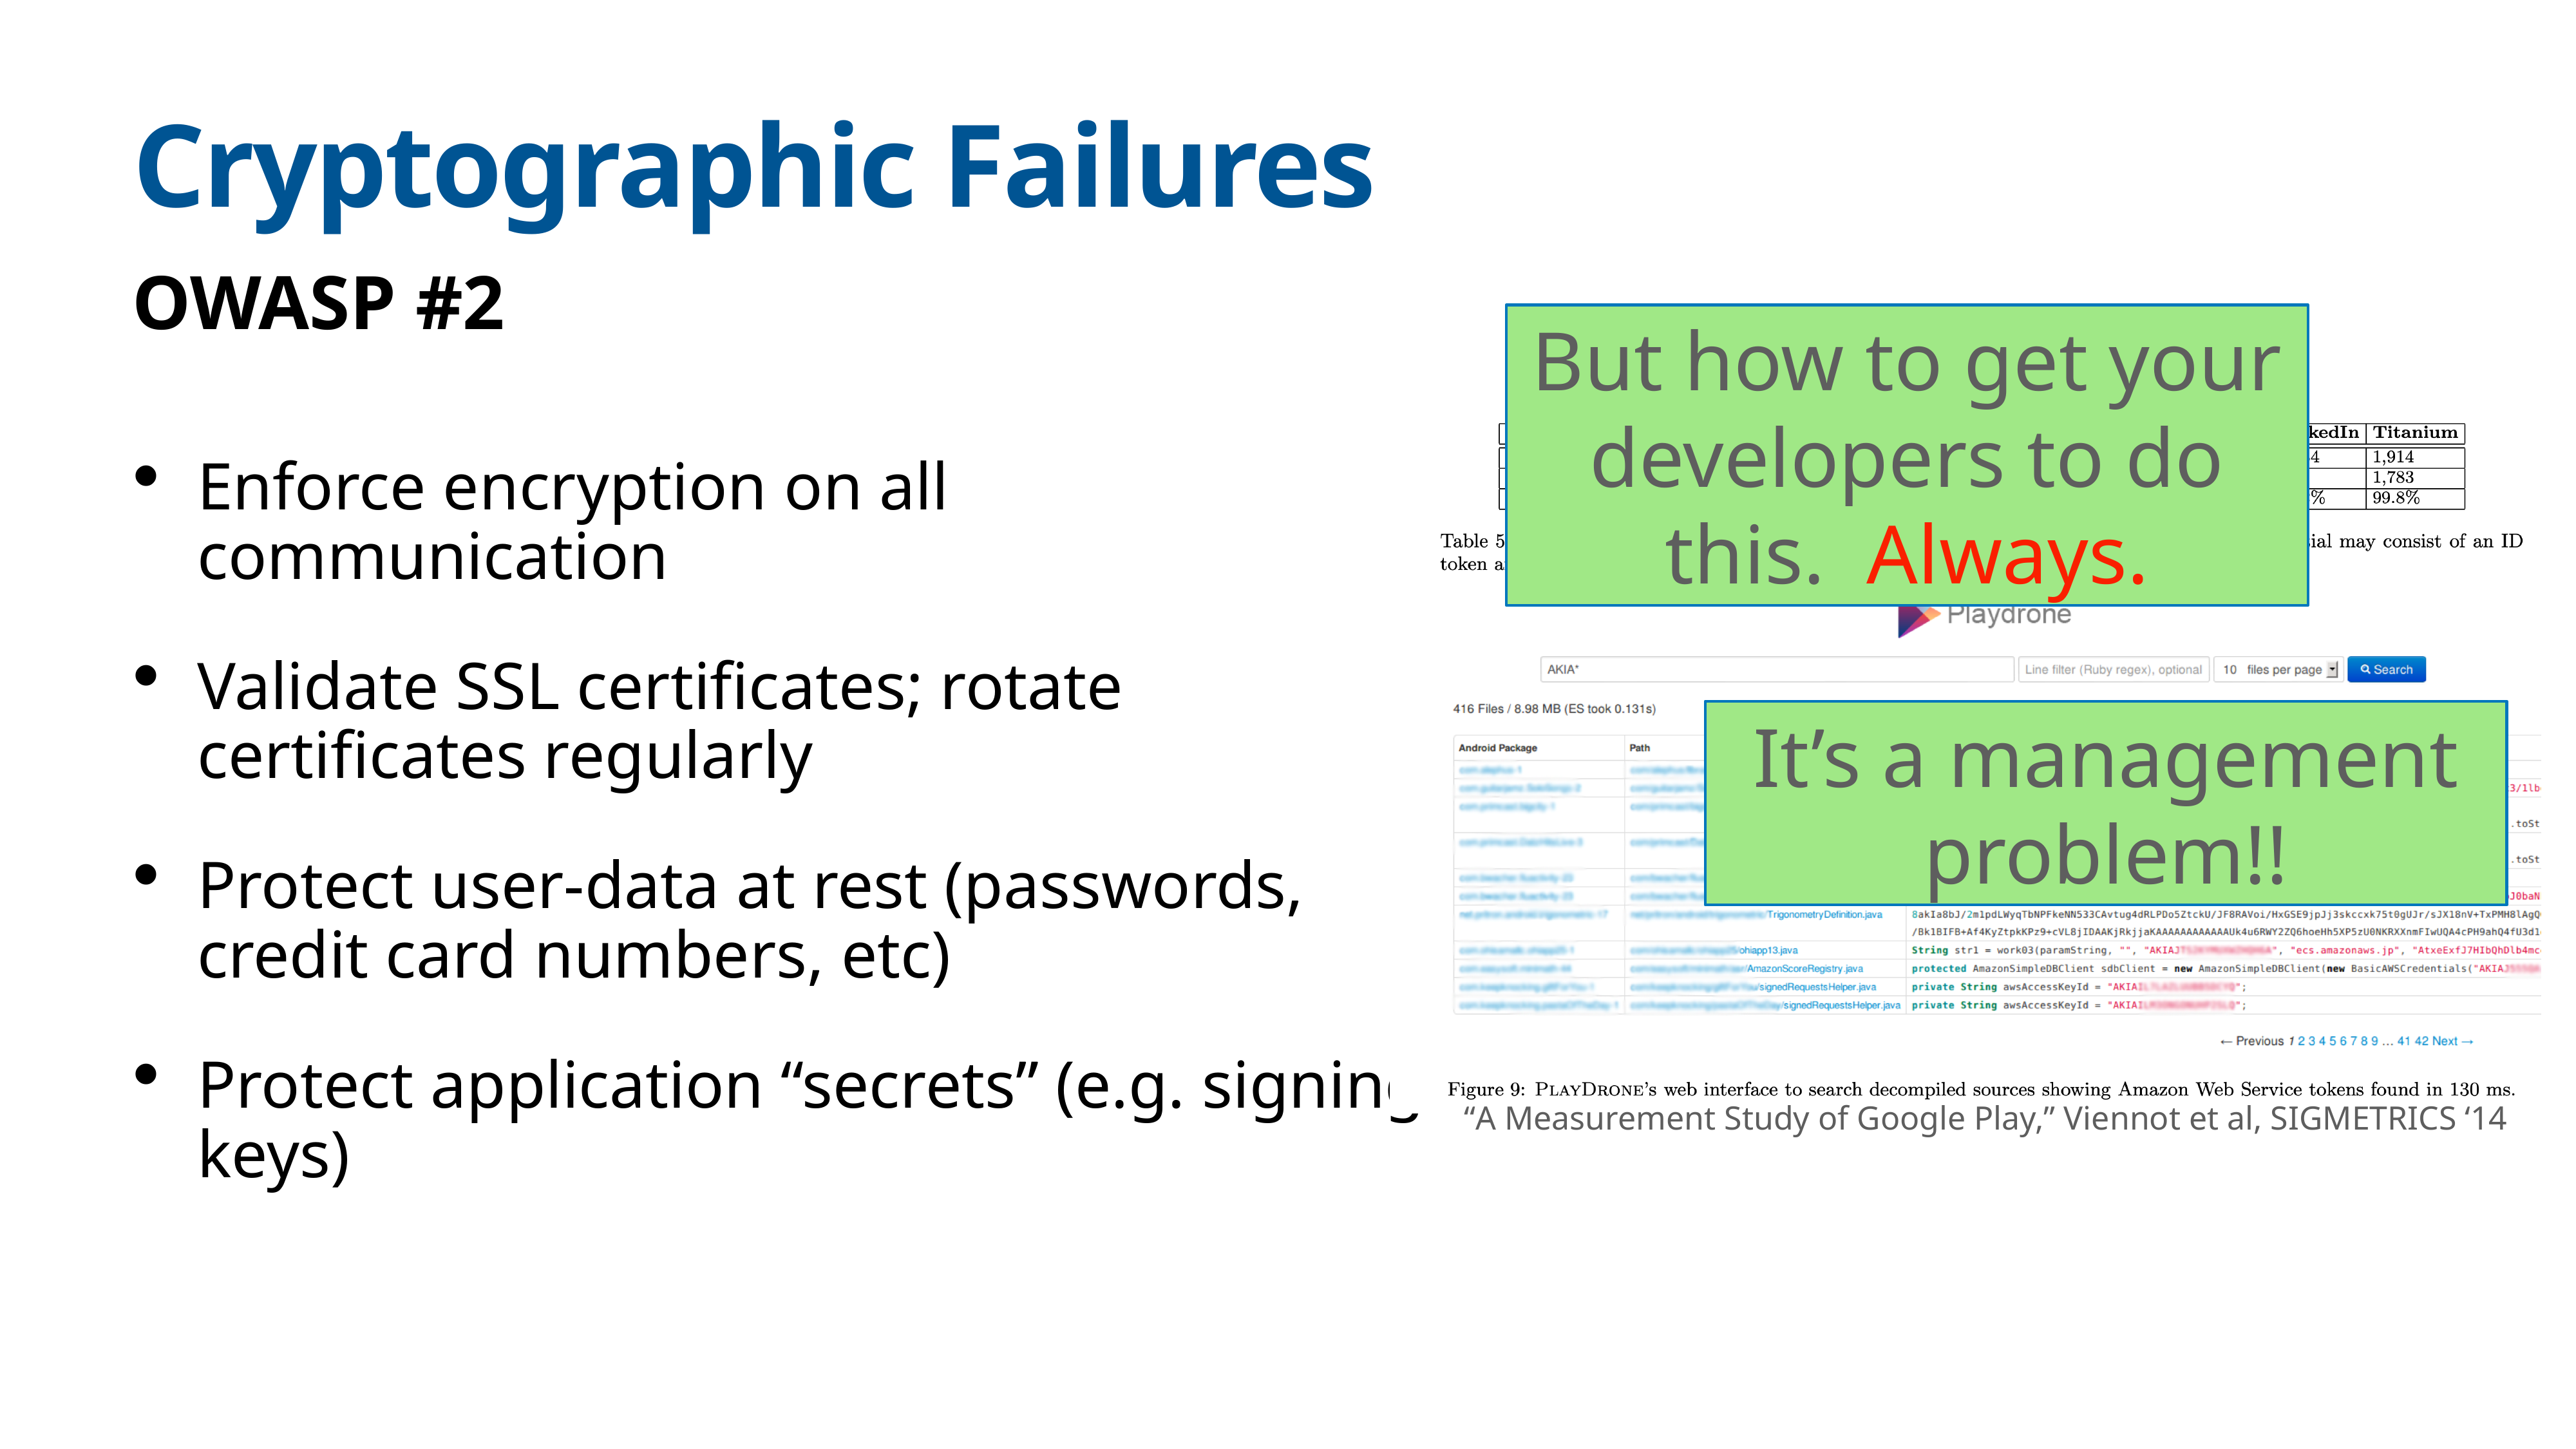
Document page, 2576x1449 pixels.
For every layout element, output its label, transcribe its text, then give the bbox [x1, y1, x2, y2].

text_box “A Measurement Study of Google Play,” Viennot et al, SIGMETRICS ‘14 [1459, 1113, 2514, 1142]
title Cryptographic Failures [127, 113, 2449, 250]
picture [1390, 387, 2576, 1113]
text_box But how to get your developers to do this. Always. [1505, 303, 2309, 387]
list OWASP #2 [127, 250, 2449, 350]
list Enforce encryption on all communication Validate SSL certificates; rotate certificates regularly Protect user-data at rest (passwords, credit card numbers, etc) Protect application “secrets” (e.g. signing keys) [127, 448, 1441, 1321]
